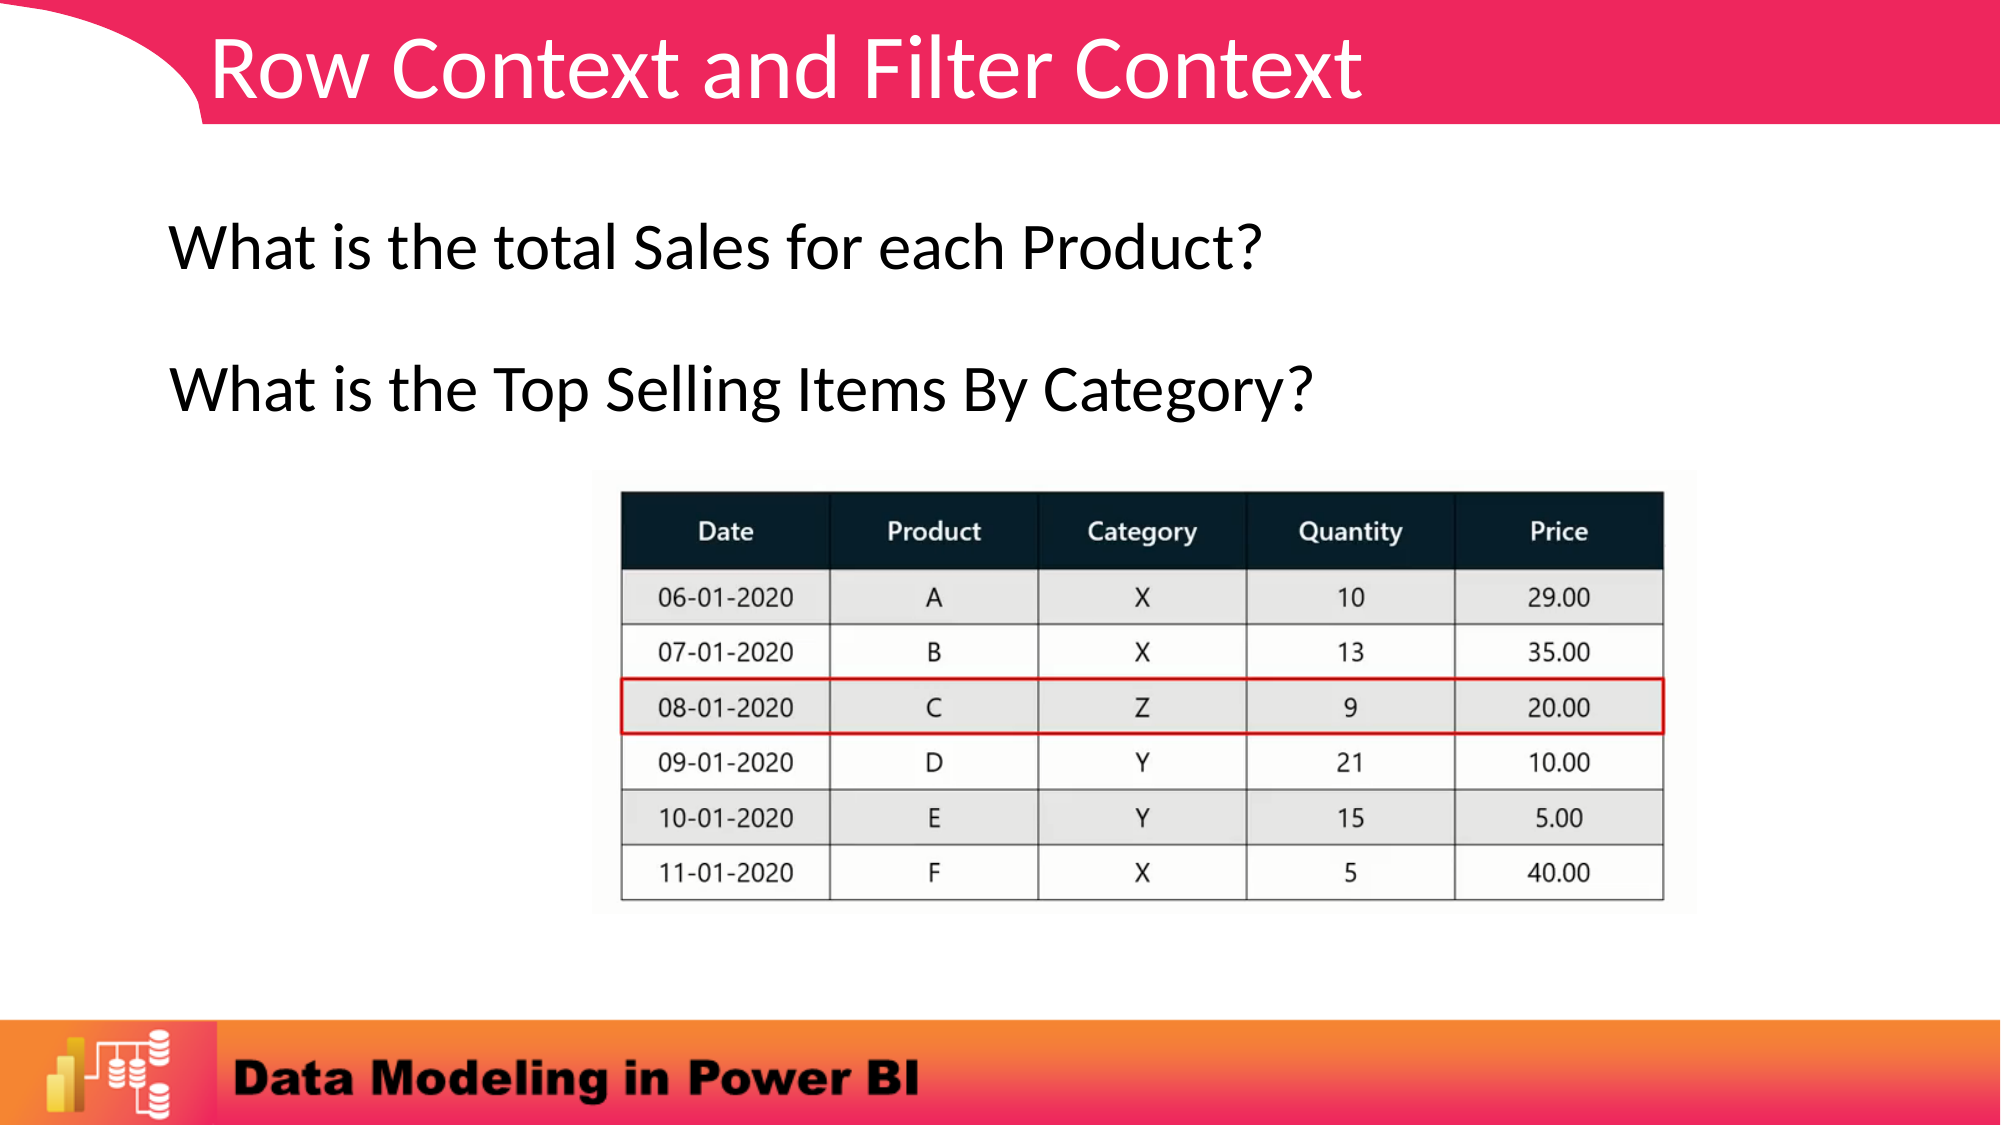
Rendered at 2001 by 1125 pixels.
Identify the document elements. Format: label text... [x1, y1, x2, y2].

text_box What is the Top Selling Items By Category? [154, 336, 1332, 432]
picture [0, 0, 2001, 1125]
text_box Row Context and Filter Context [0, 0, 2000, 126]
text_box What is the total Sales for each Product? [153, 195, 1282, 291]
